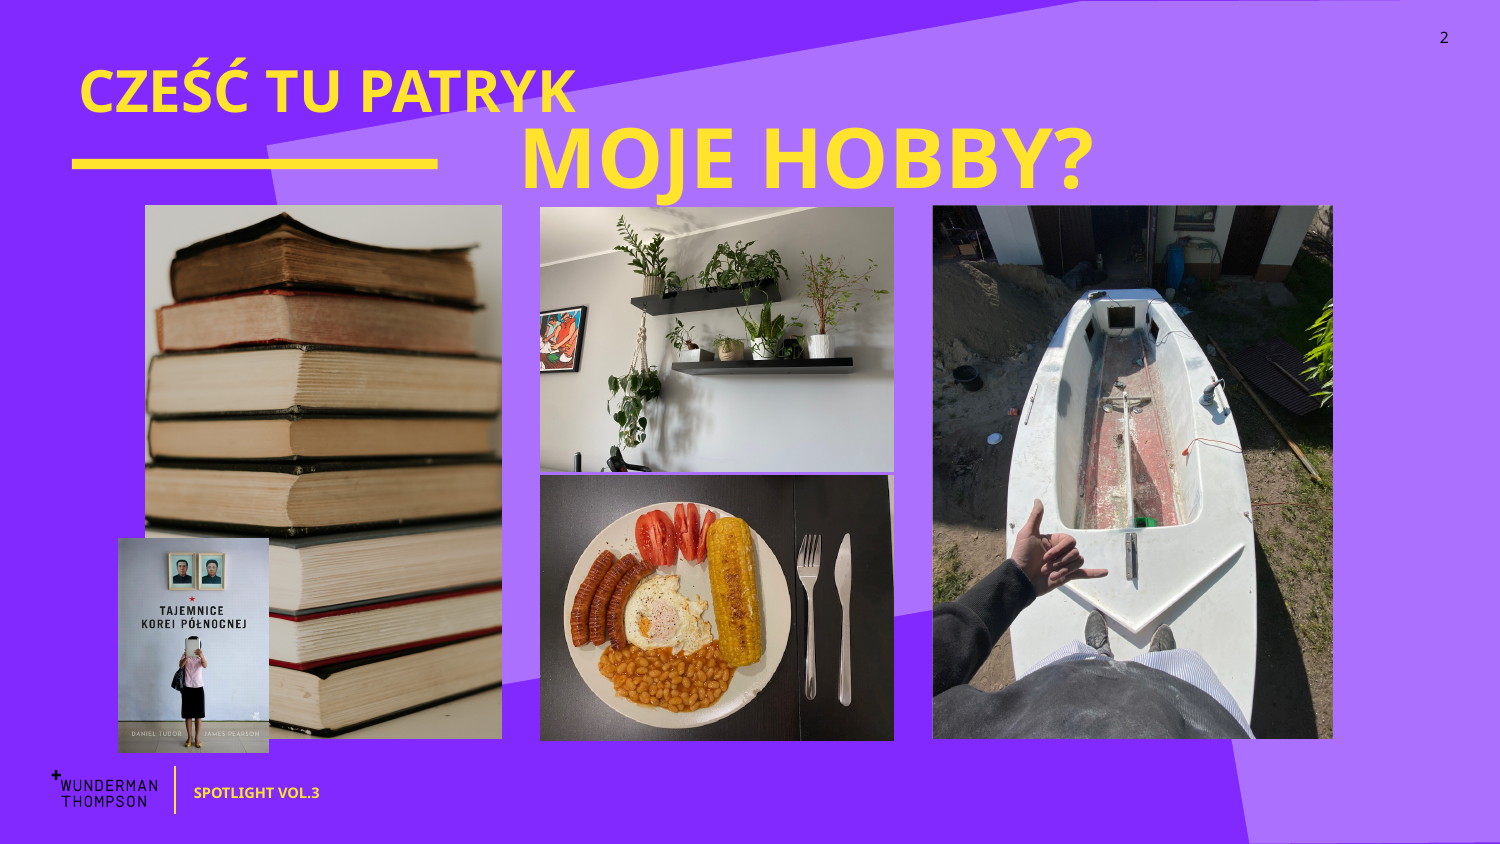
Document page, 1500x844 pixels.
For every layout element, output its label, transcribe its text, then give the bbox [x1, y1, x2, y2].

slide_number 2 [1396, 28, 1449, 49]
text_box SPOTLIGHT VOL.3 [179, 776, 355, 809]
picture [118, 205, 502, 753]
text_box CZEŚĆ TU PATRYK [63, 47, 929, 132]
text_box MOJE HOBBY? [254, 97, 1381, 213]
picture [540, 206, 1400, 741]
picture [51, 770, 157, 807]
text_box [71, 158, 254, 170]
